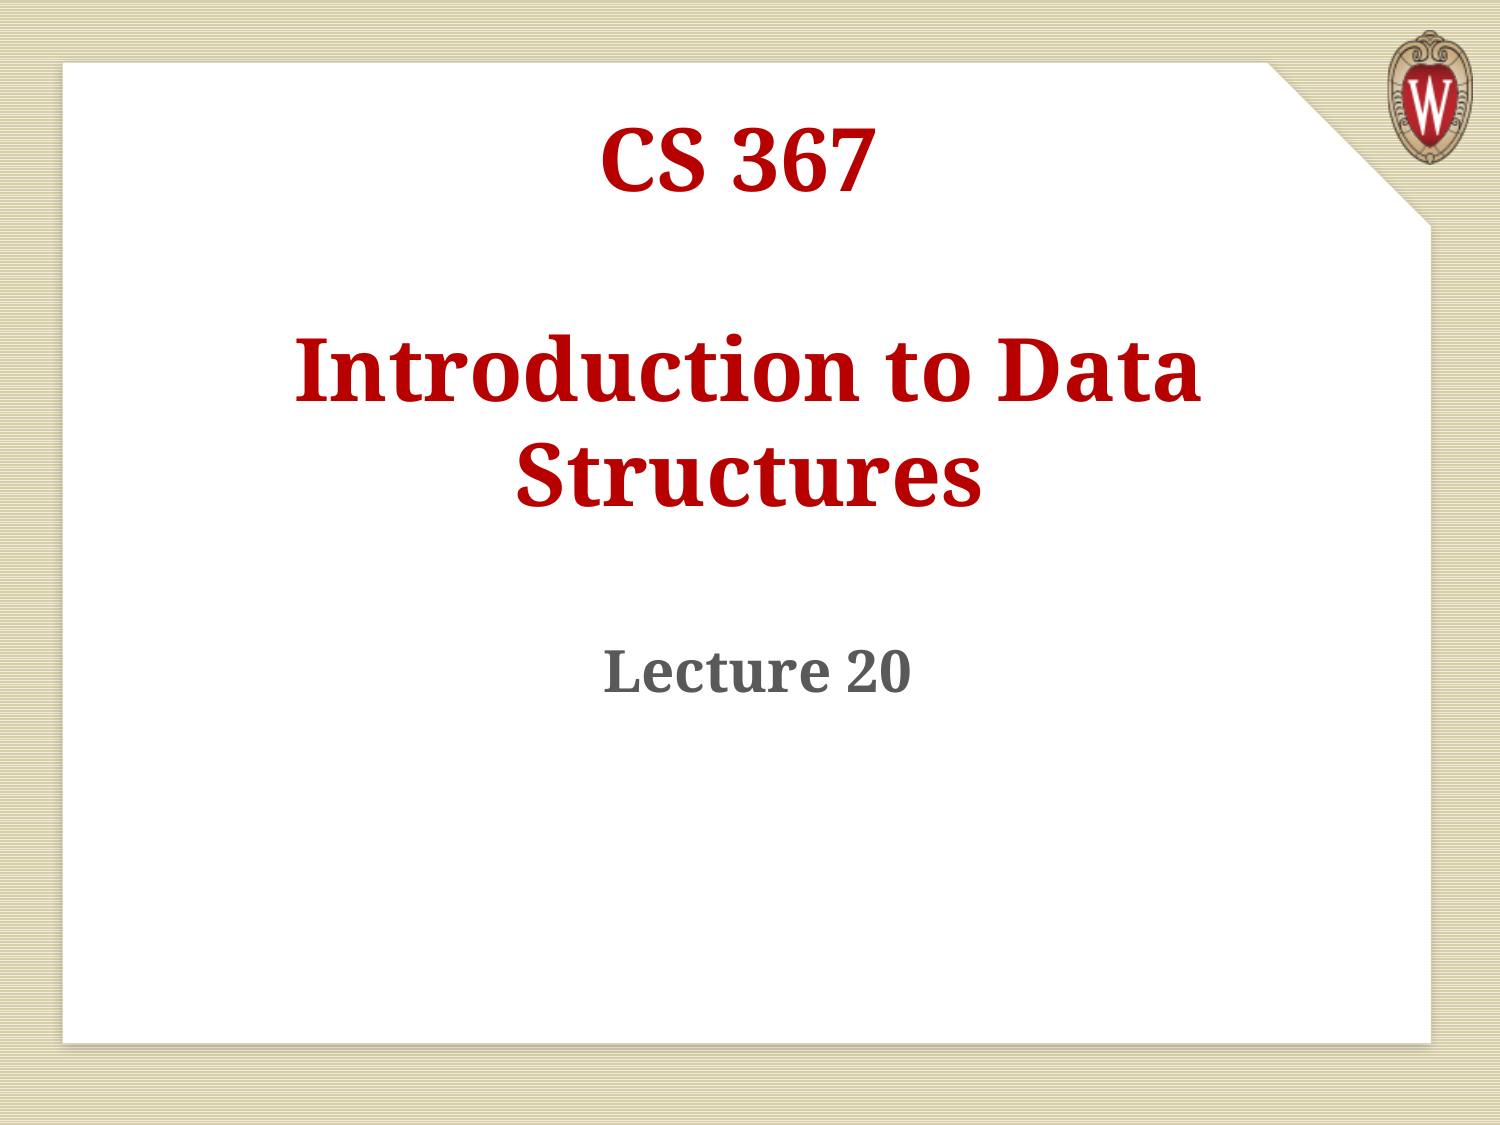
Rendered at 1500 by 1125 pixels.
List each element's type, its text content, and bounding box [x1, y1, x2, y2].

title CS 367 Introduction to Data Structures [112, 104, 1388, 1014]
subtitle Lecture 20 [225, 634, 1275, 1040]
